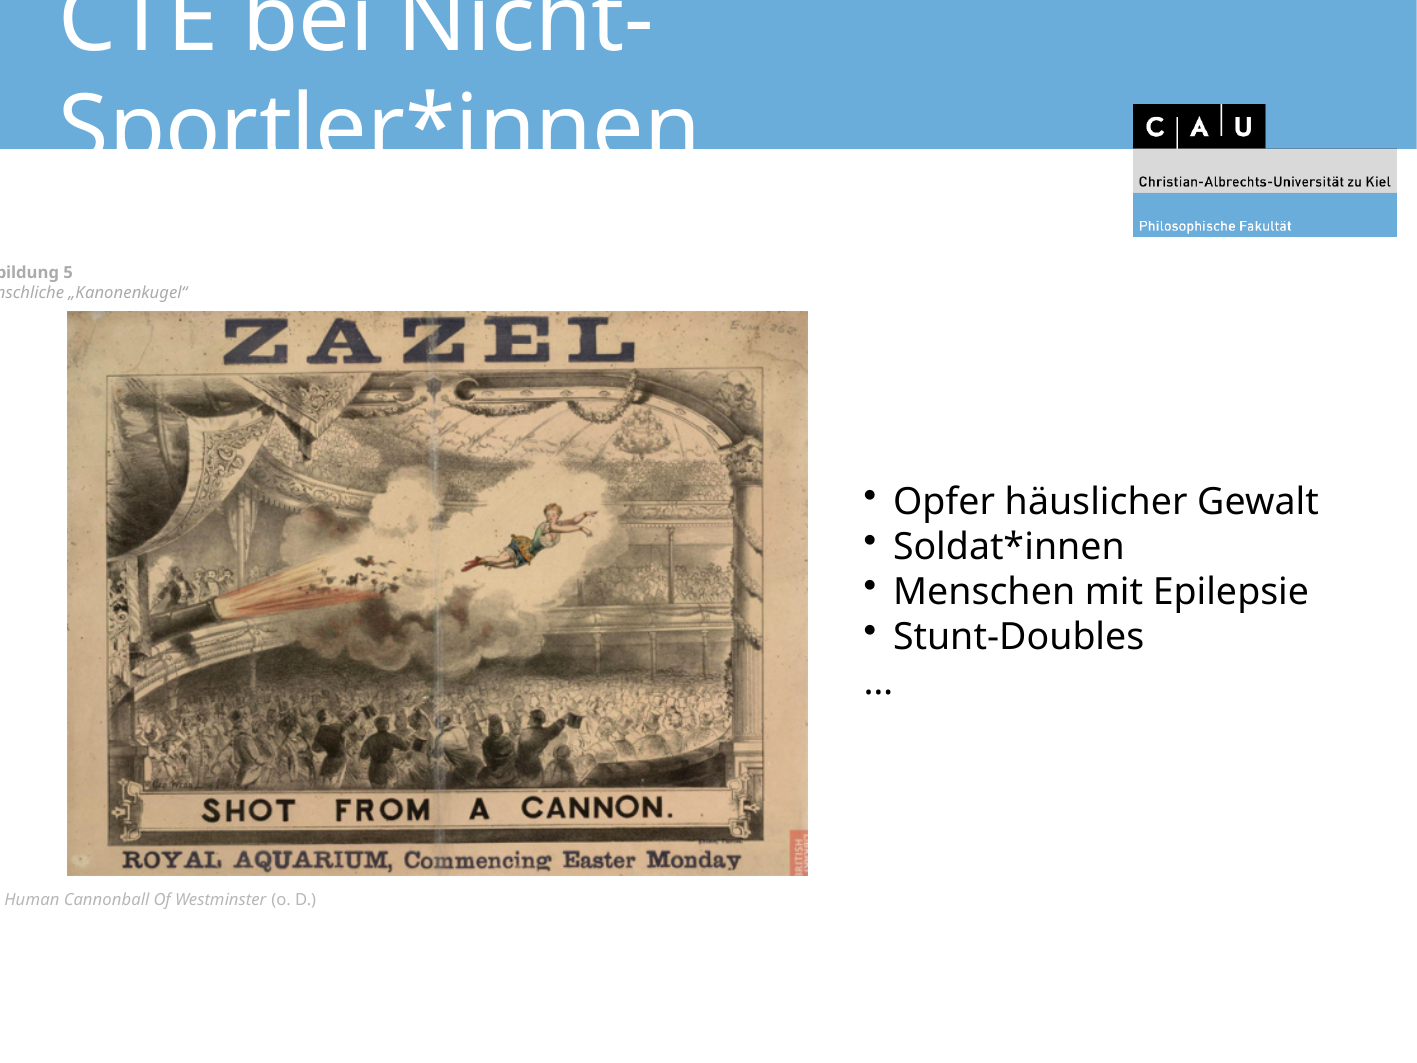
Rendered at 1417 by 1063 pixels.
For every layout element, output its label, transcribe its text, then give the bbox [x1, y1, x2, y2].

picture [67, 311, 809, 876]
picture [1133, 104, 1397, 237]
text_box Abbildung 5 Menschliche „Kanonenkugel“ [0, 254, 396, 309]
text_box The Human Cannonball Of Westminster (o. D.) [0, 881, 524, 916]
title CTE bei Nicht-Sportler*innen [0, 0, 1180, 136]
text_box Opfer häuslicher Gewalt Soldat*innen Menschen mit Epilepsie Stunt-Doubles … [855, 469, 1358, 710]
